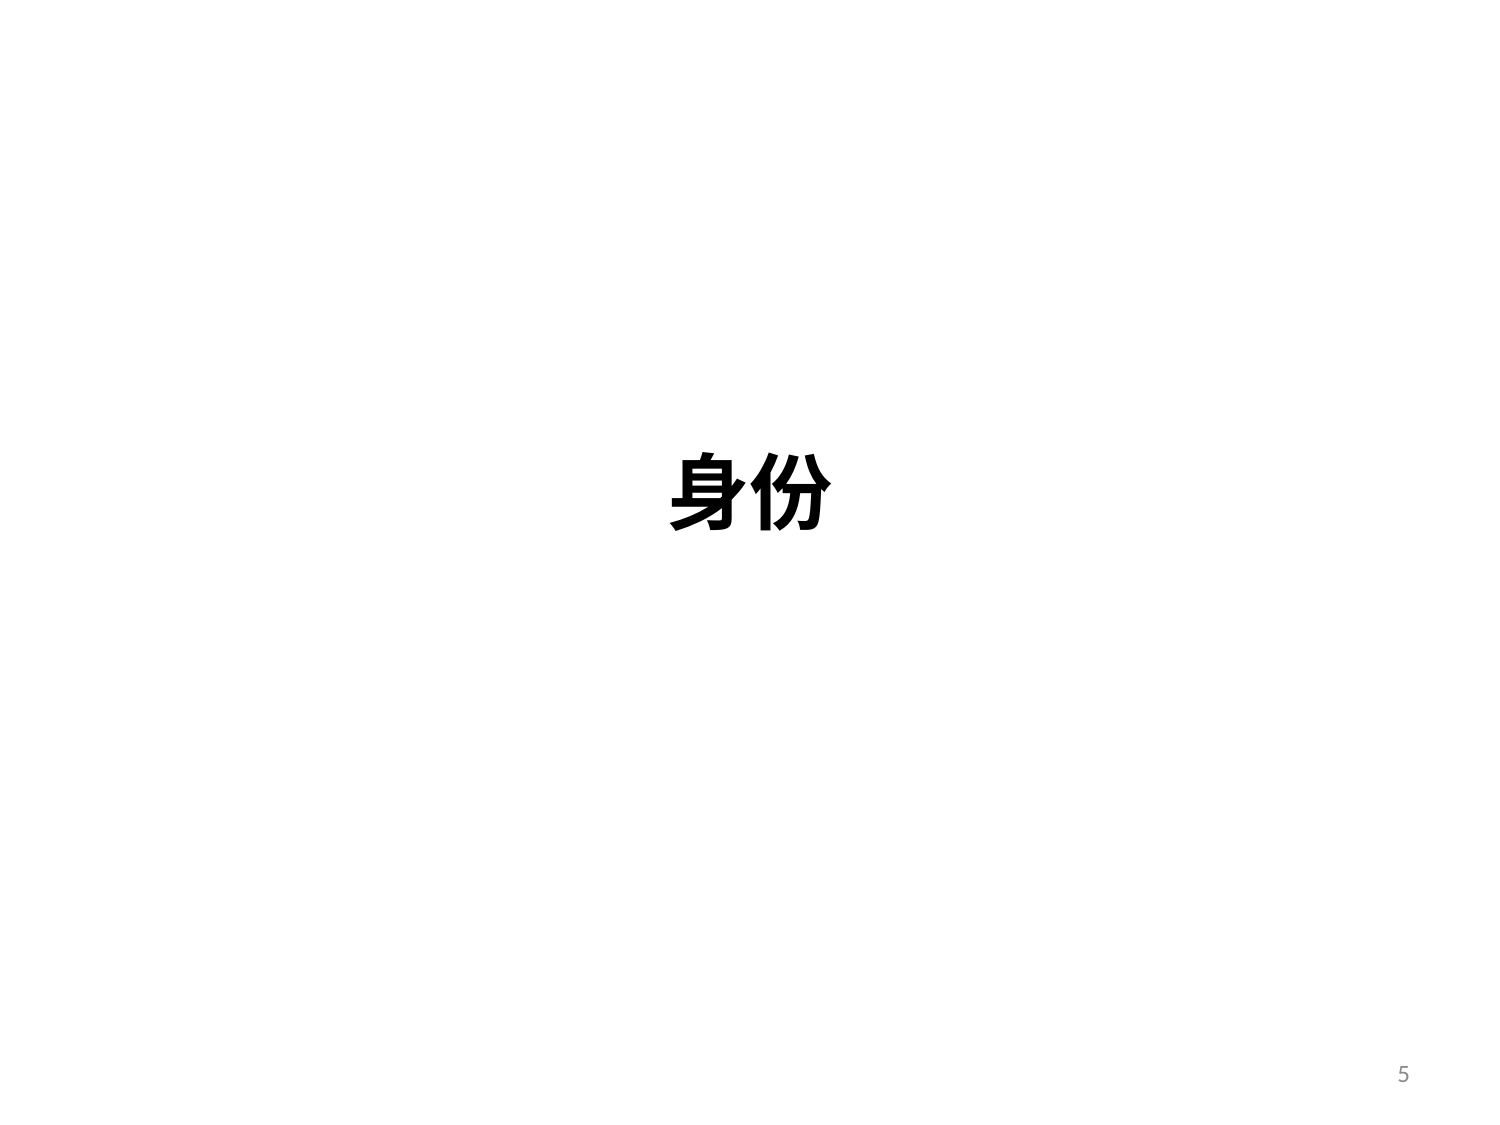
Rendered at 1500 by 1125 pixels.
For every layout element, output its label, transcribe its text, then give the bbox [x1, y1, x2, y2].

list 身份 [75, 432, 1425, 1005]
slide_number 5 [1074, 1042, 1425, 1103]
